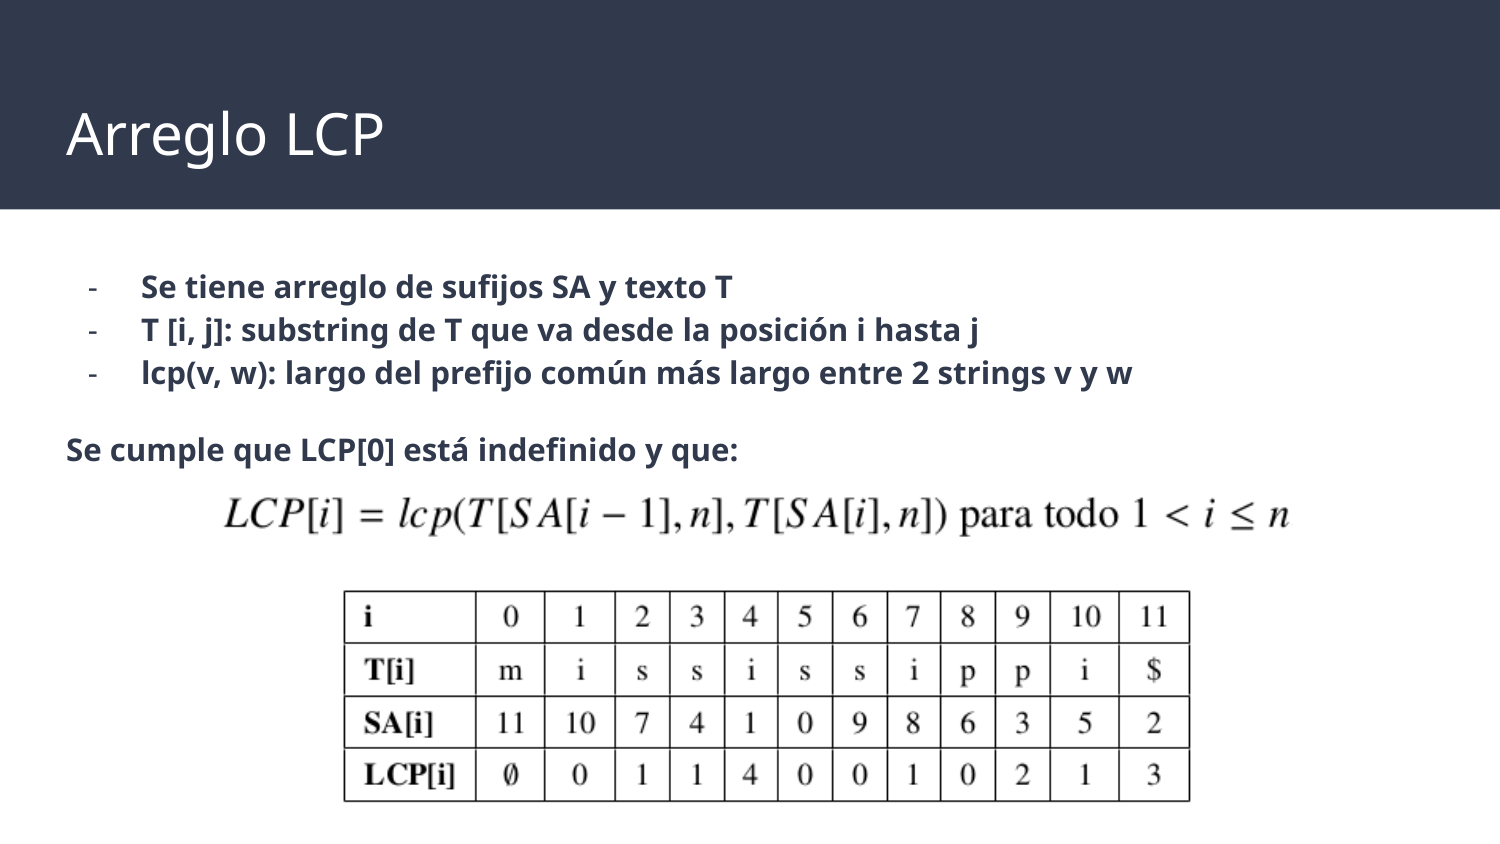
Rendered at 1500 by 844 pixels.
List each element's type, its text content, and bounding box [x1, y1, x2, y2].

list Se tiene arreglo de sufijos SA y texto T T [i, j]: substring de T que va desde la posición i hasta j lcp(v, w): largo del prefijo común más largo entre 2 strings v y w Se cumple que LCP[0] está indefinido y que: [51, 247, 1449, 752]
picture [207, 480, 1293, 550]
picture [322, 583, 1214, 822]
title Arreglo LCP [51, 82, 1449, 185]
